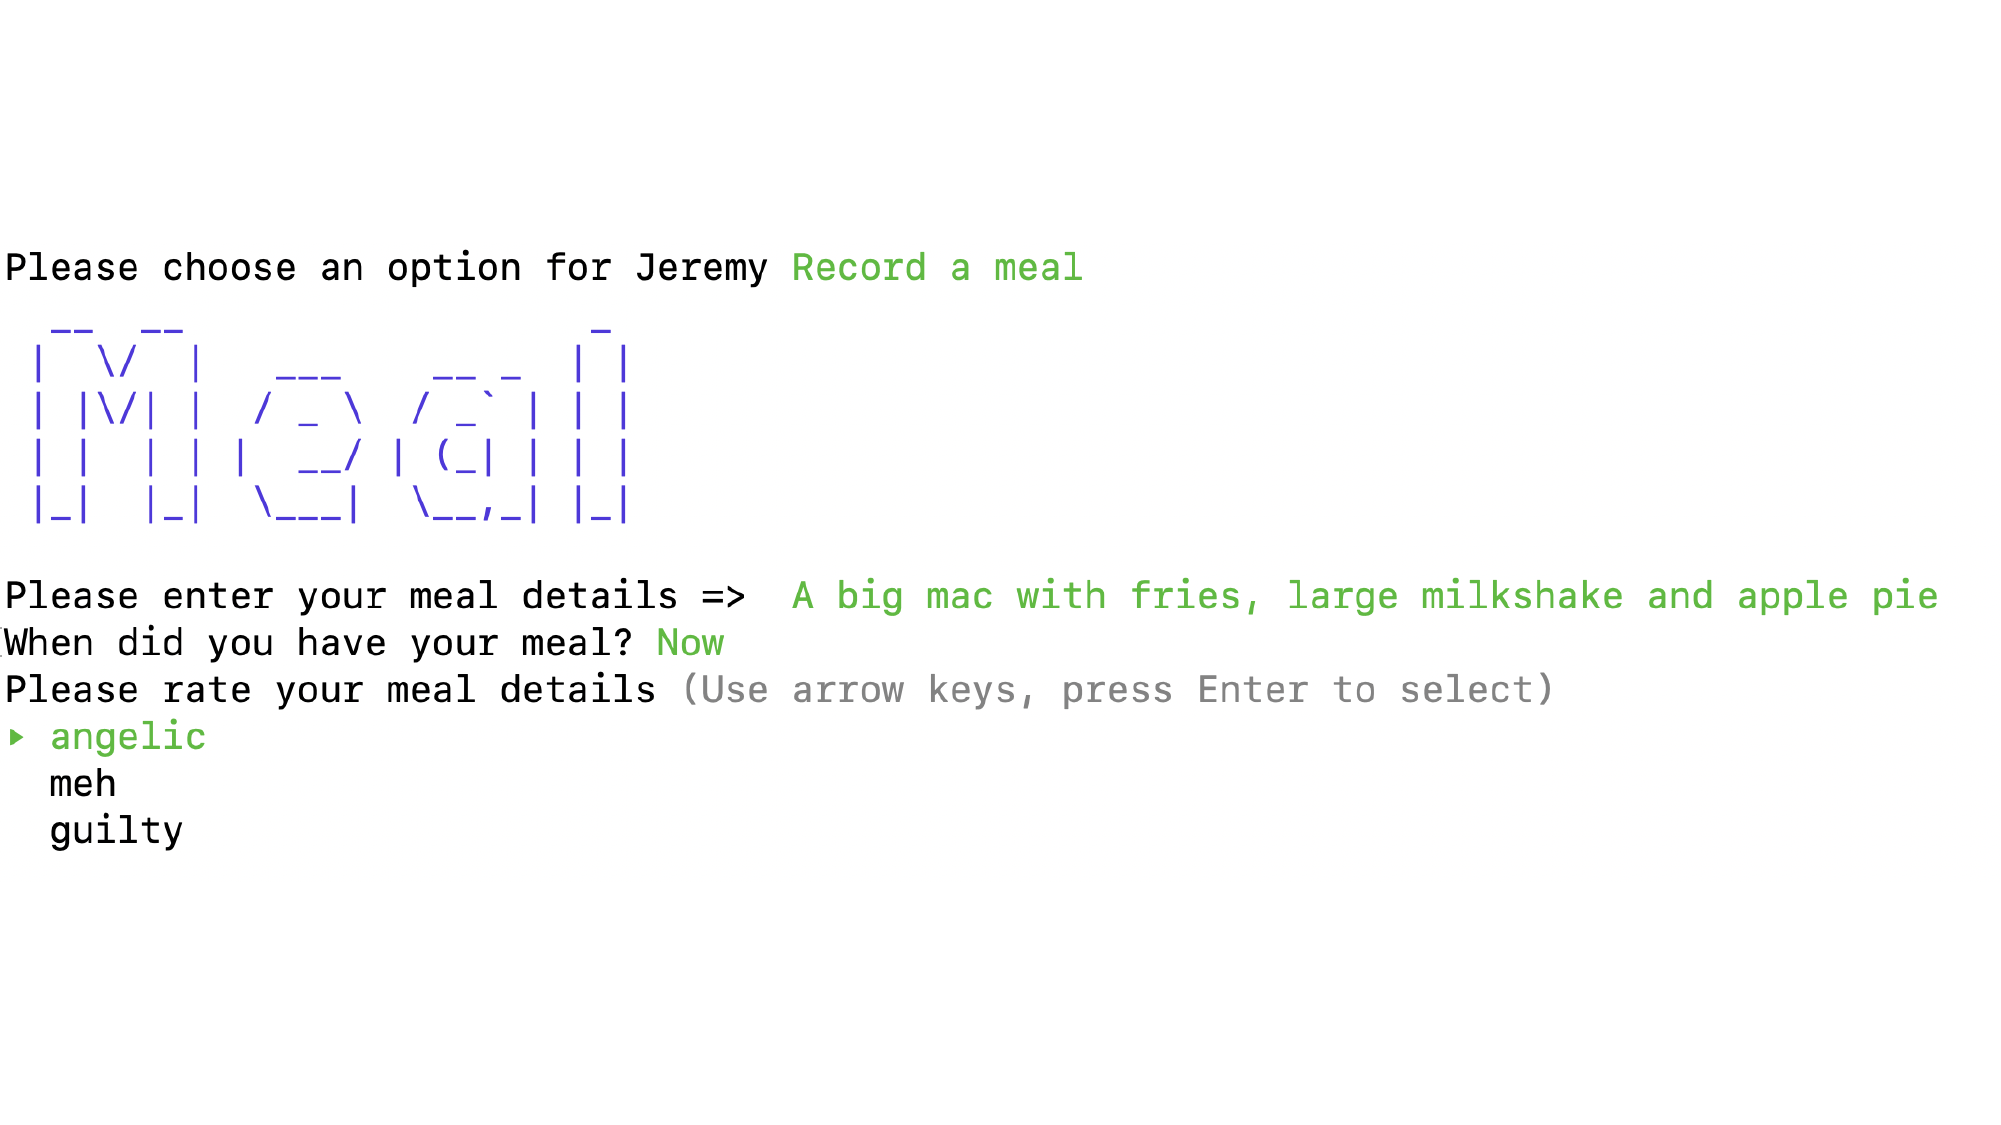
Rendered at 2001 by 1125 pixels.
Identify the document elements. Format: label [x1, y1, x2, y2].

picture [0, 242, 2000, 883]
